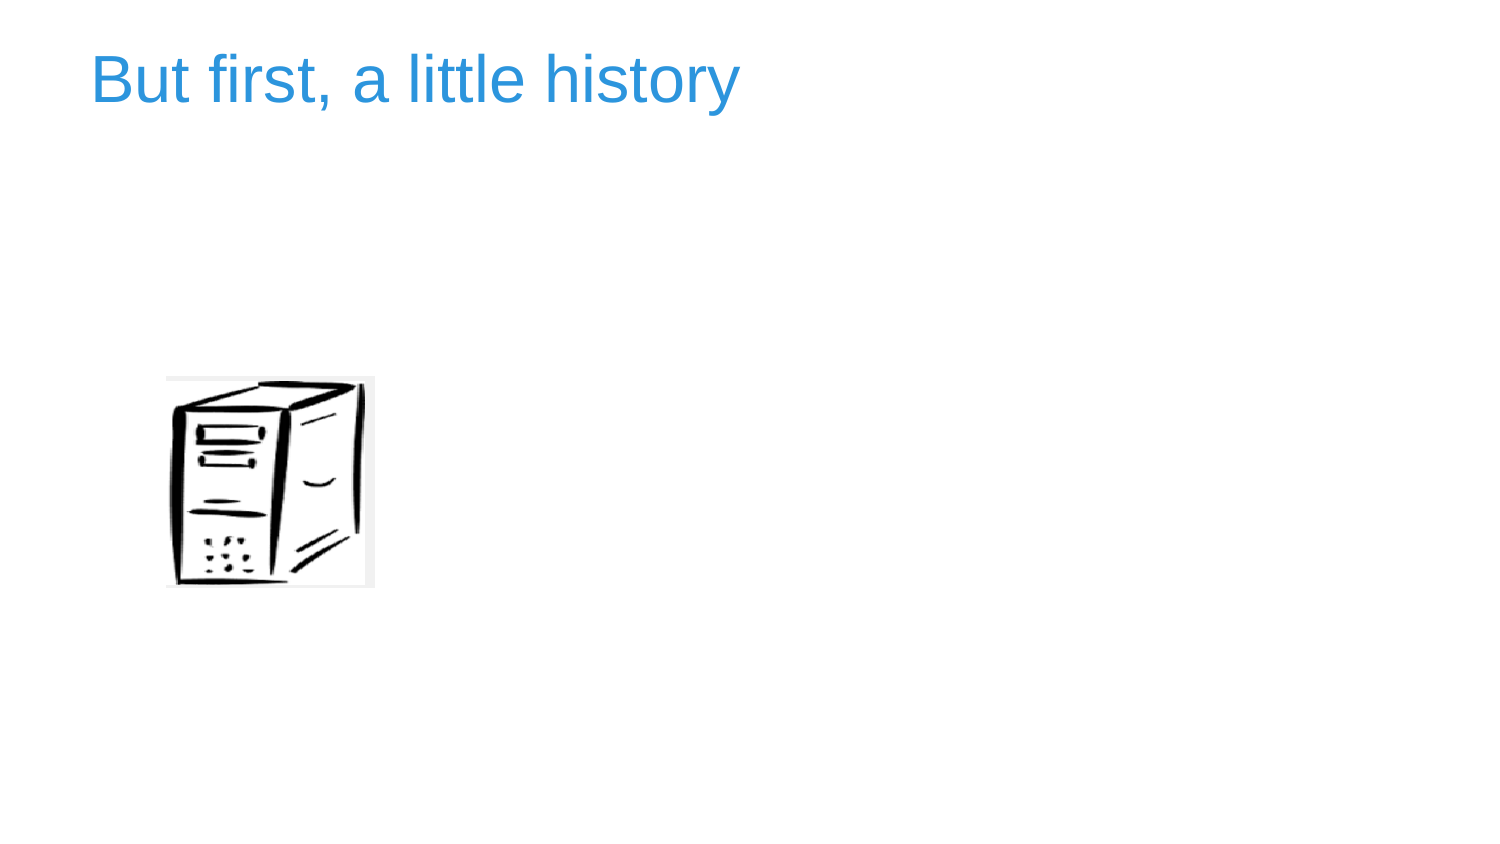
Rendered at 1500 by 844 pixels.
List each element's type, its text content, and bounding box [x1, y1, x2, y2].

title But first, a little history [75, 28, 1425, 99]
picture [166, 376, 375, 588]
